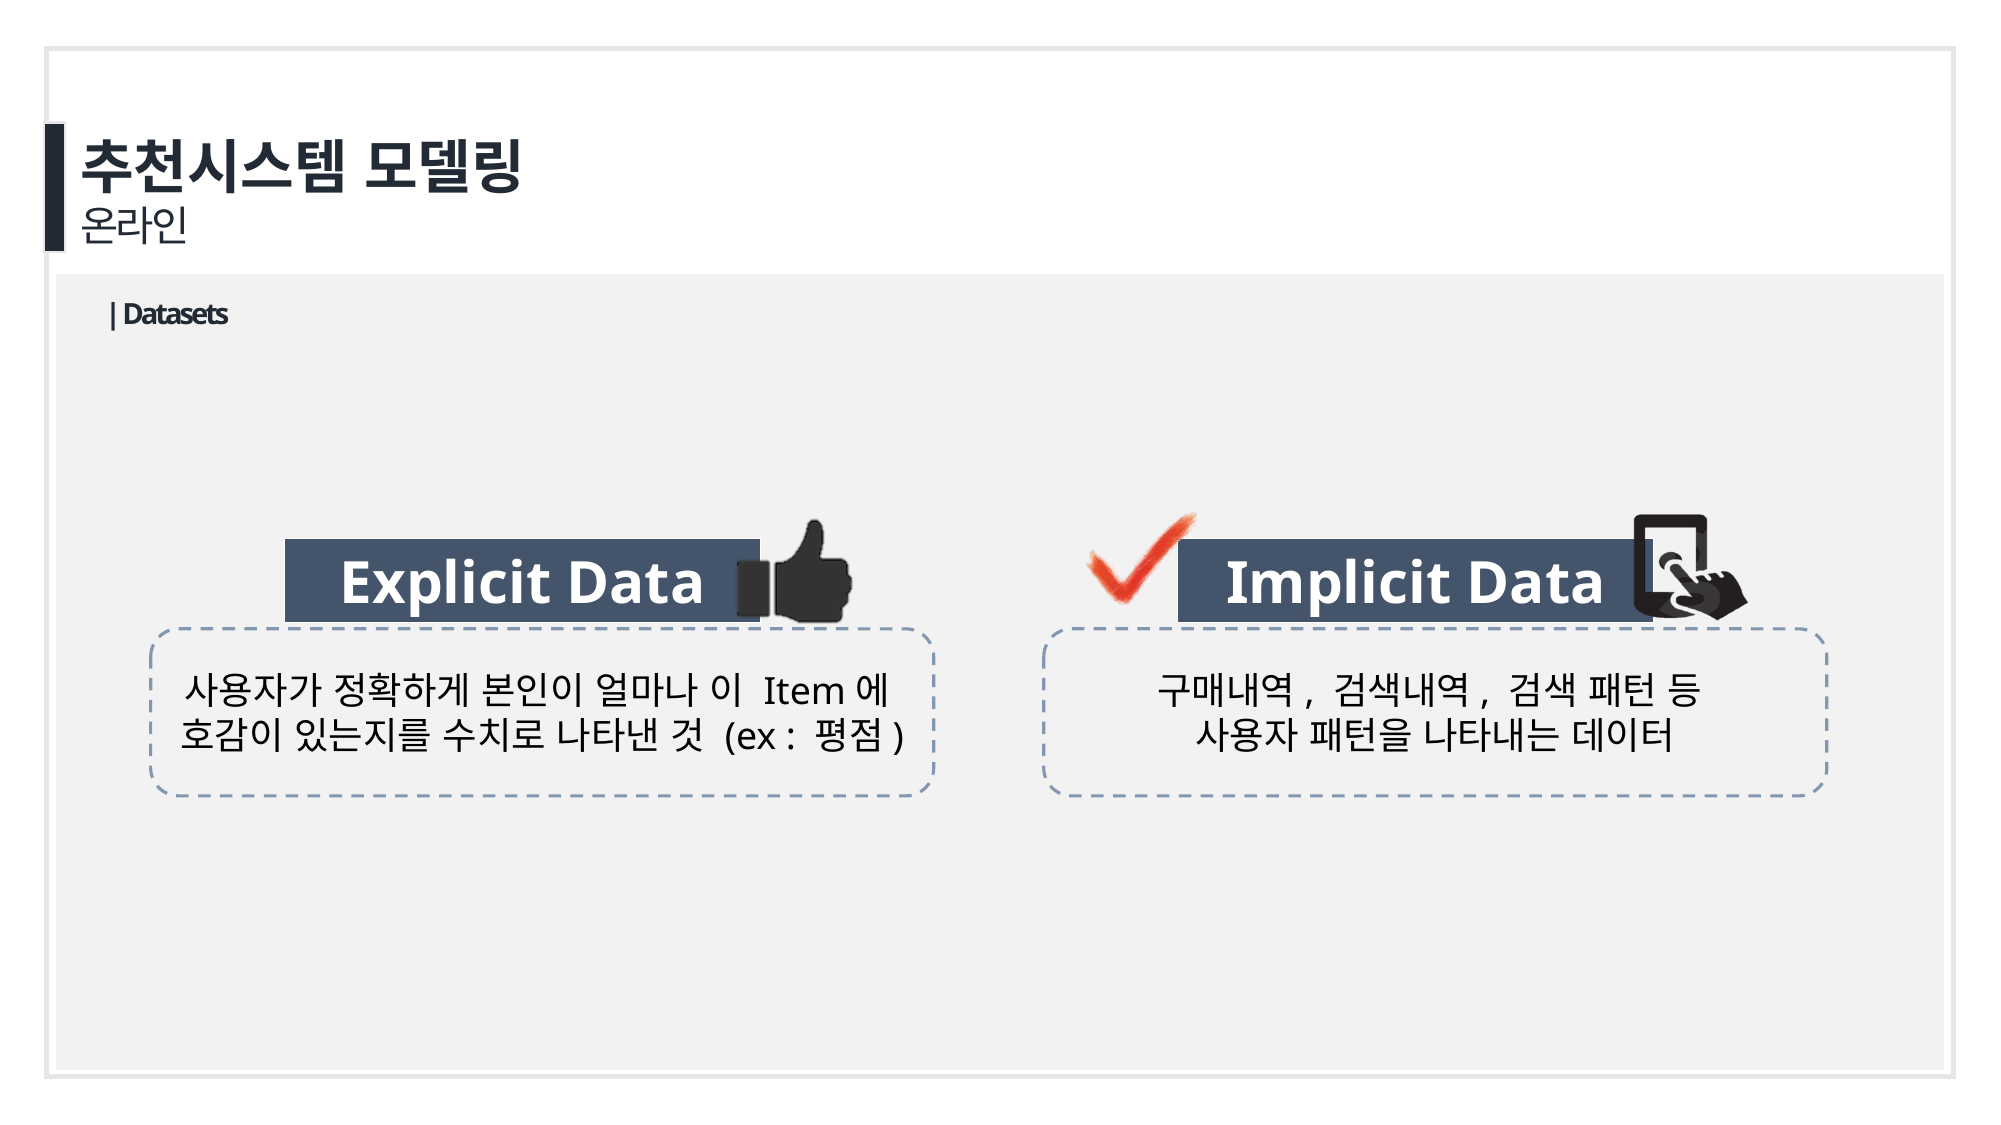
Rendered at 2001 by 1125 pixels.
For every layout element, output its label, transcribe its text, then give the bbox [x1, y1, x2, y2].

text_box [1043, 498, 1827, 796]
text_box | Datasets [90, 287, 245, 338]
text_box [43, 121, 66, 253]
text_box 추천시스템 모델링 온라인 [65, 122, 714, 258]
picture [1066, 498, 1211, 643]
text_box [150, 497, 934, 796]
